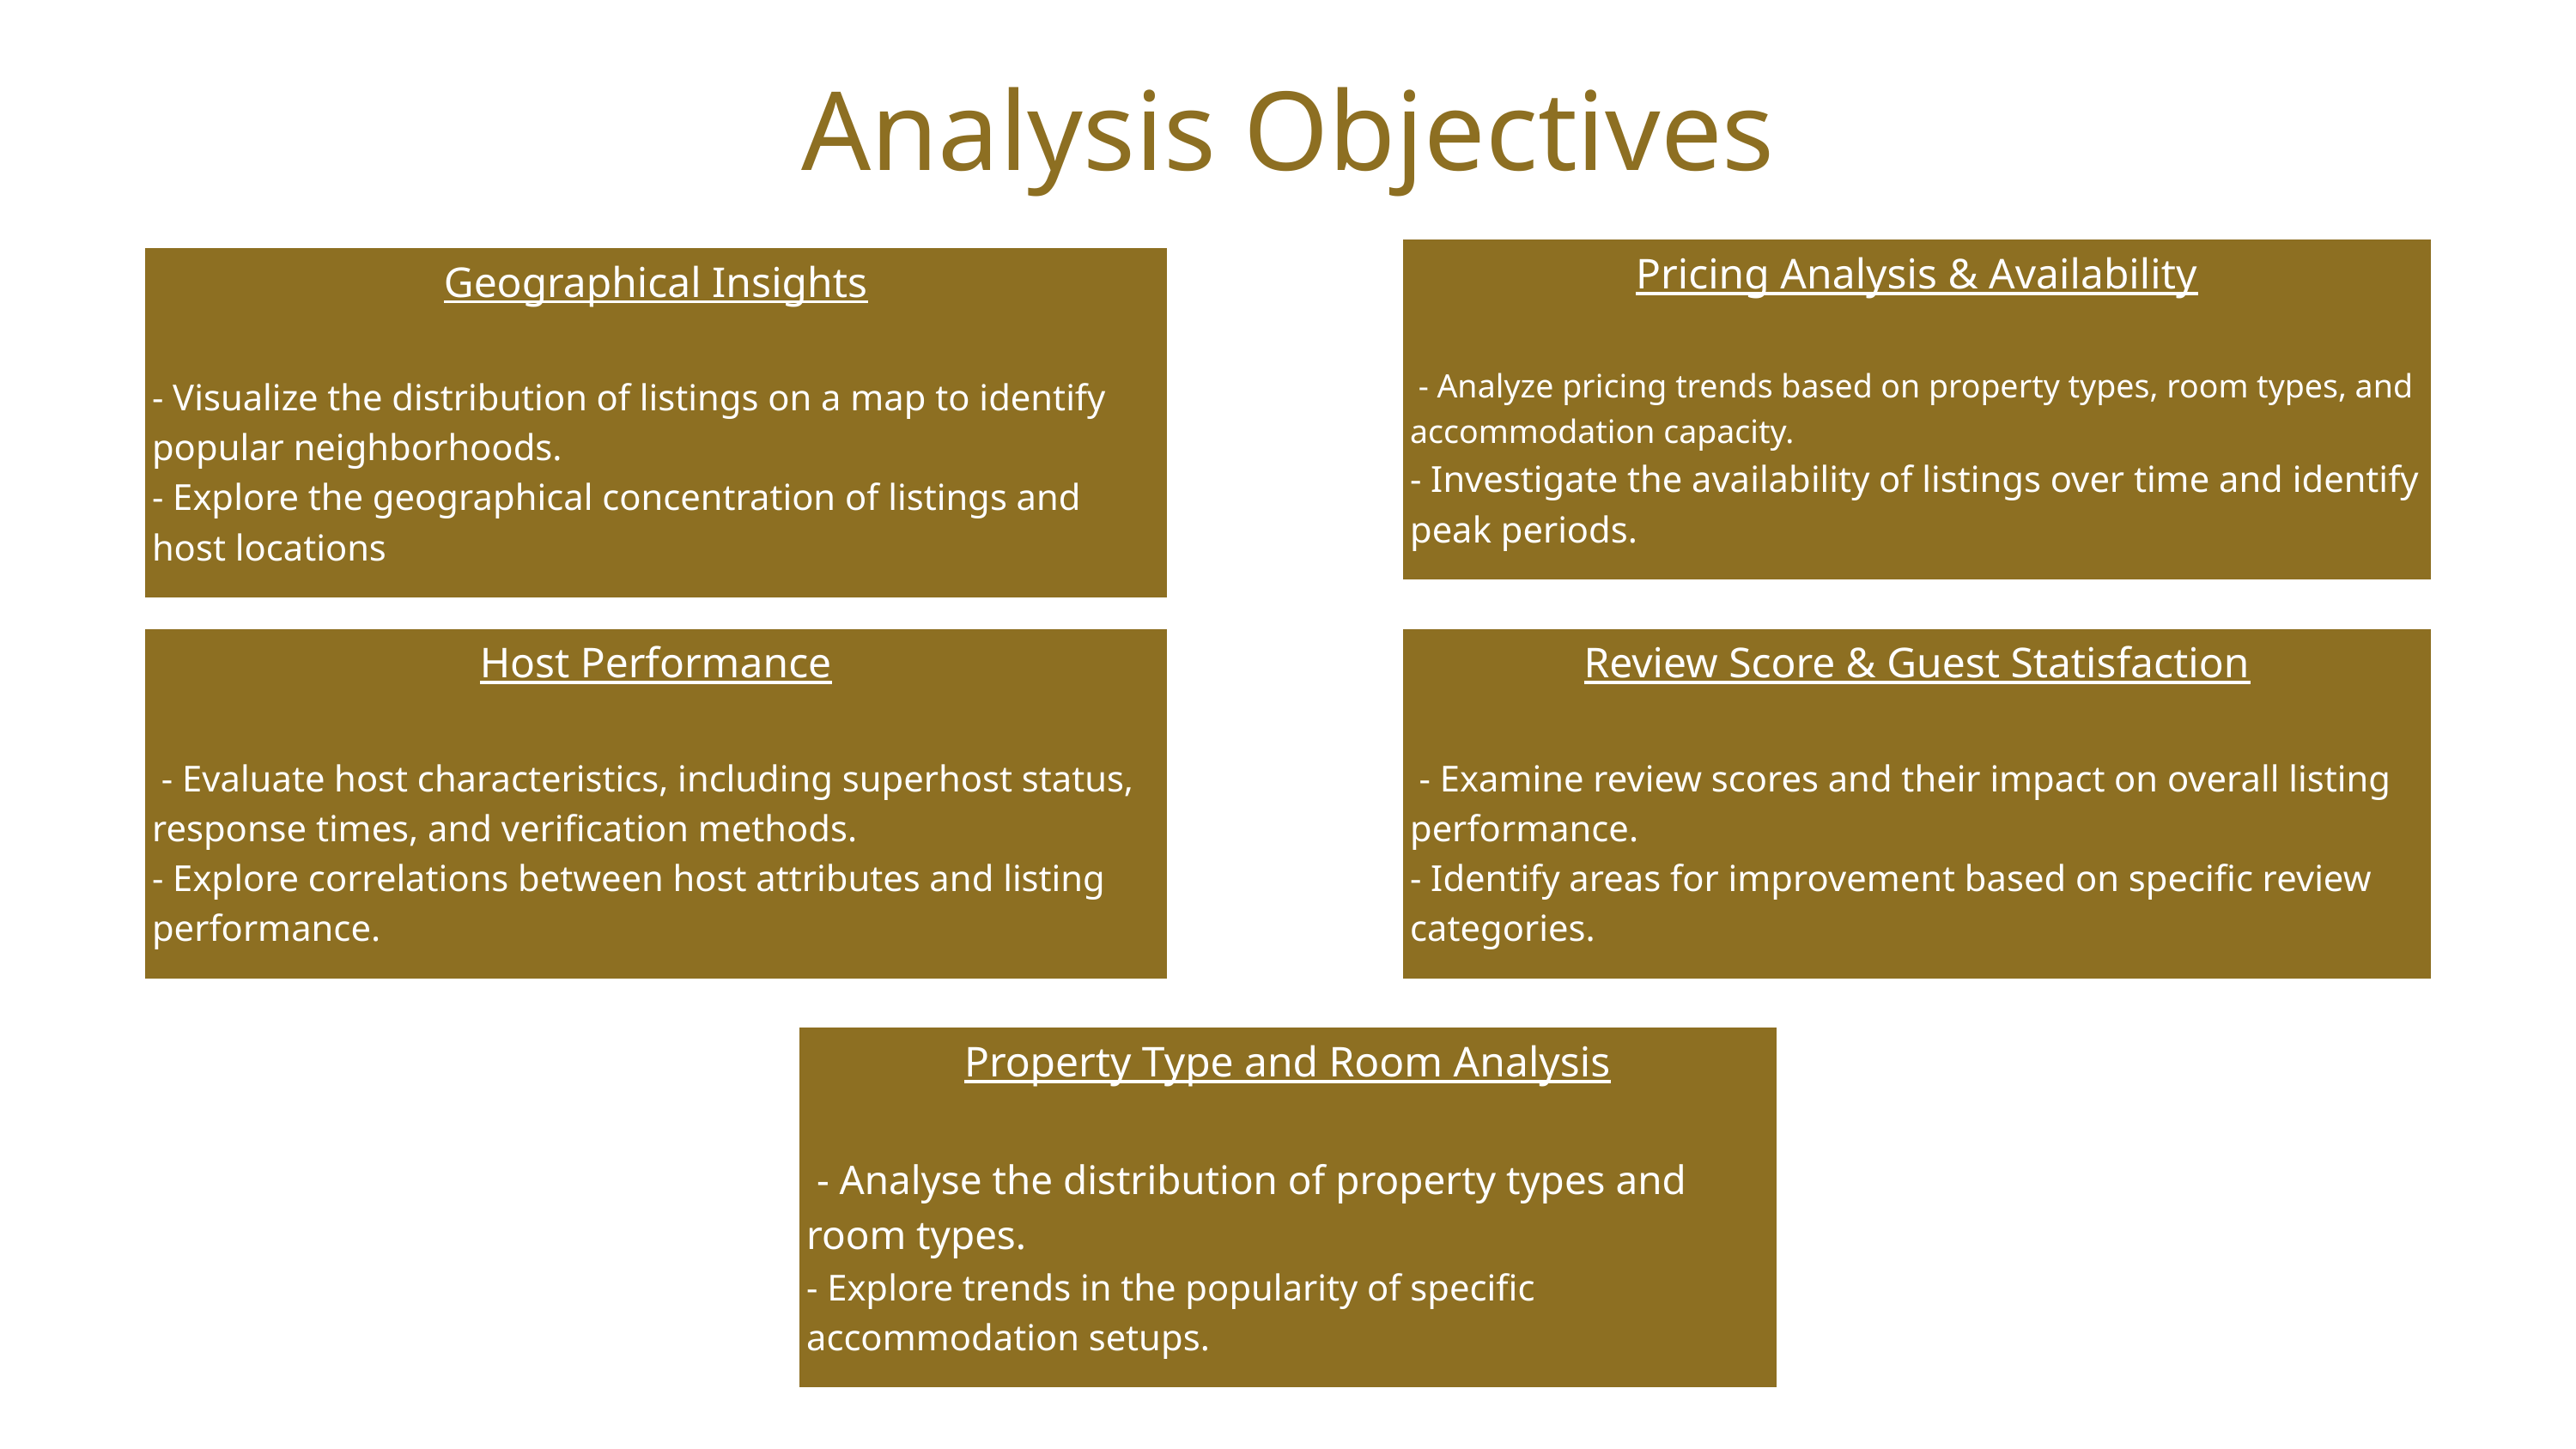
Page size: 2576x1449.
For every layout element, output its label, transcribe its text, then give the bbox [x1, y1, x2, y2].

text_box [1402, 239, 2432, 580]
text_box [799, 1028, 1777, 1388]
text_box Analysis Objectives [708, 75, 1868, 193]
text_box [144, 248, 1168, 598]
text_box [144, 628, 1168, 979]
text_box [1402, 628, 2432, 979]
